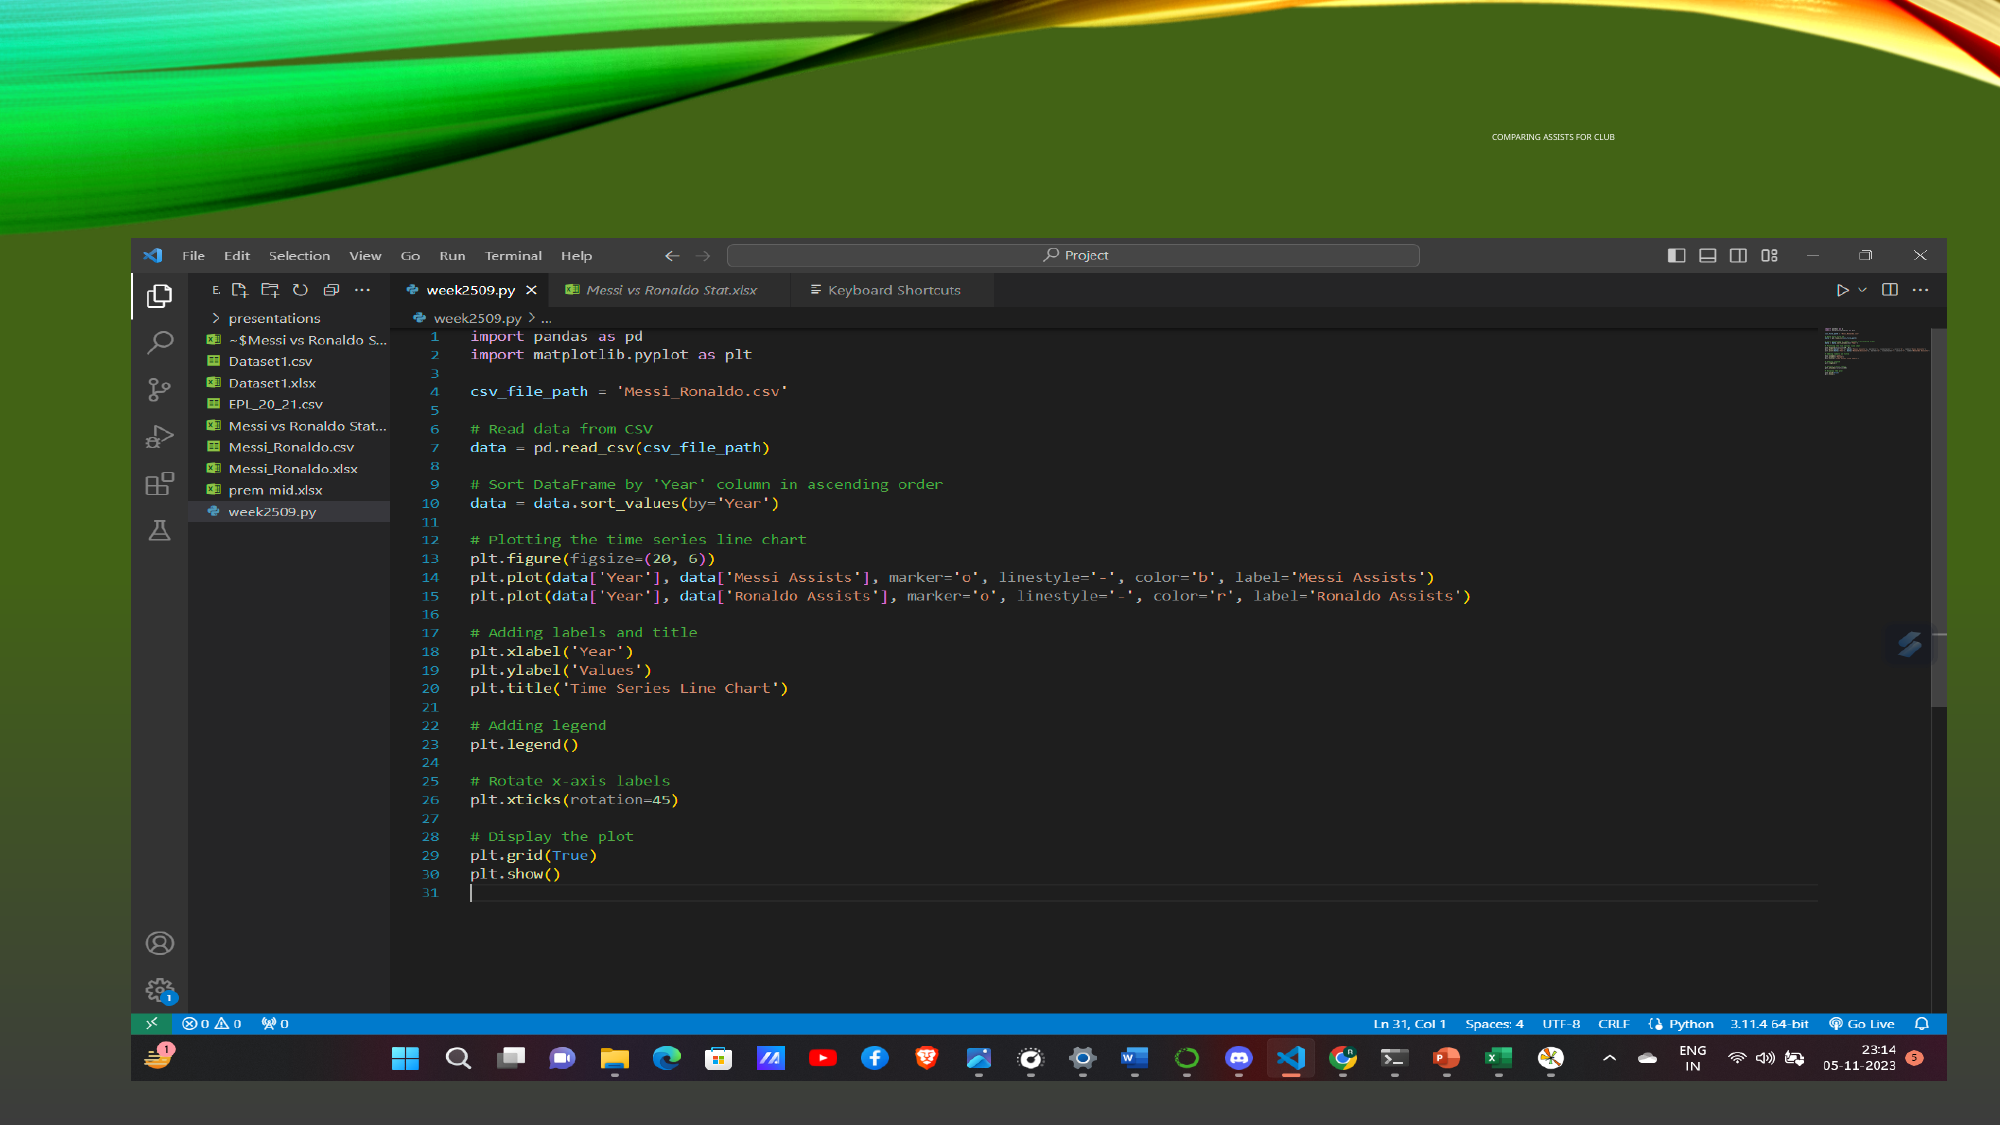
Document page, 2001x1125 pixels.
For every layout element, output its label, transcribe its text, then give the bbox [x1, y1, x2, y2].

picture [0, 0, 2000, 237]
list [131, 238, 1948, 1081]
title Comparing assists for club [474, 125, 1631, 150]
